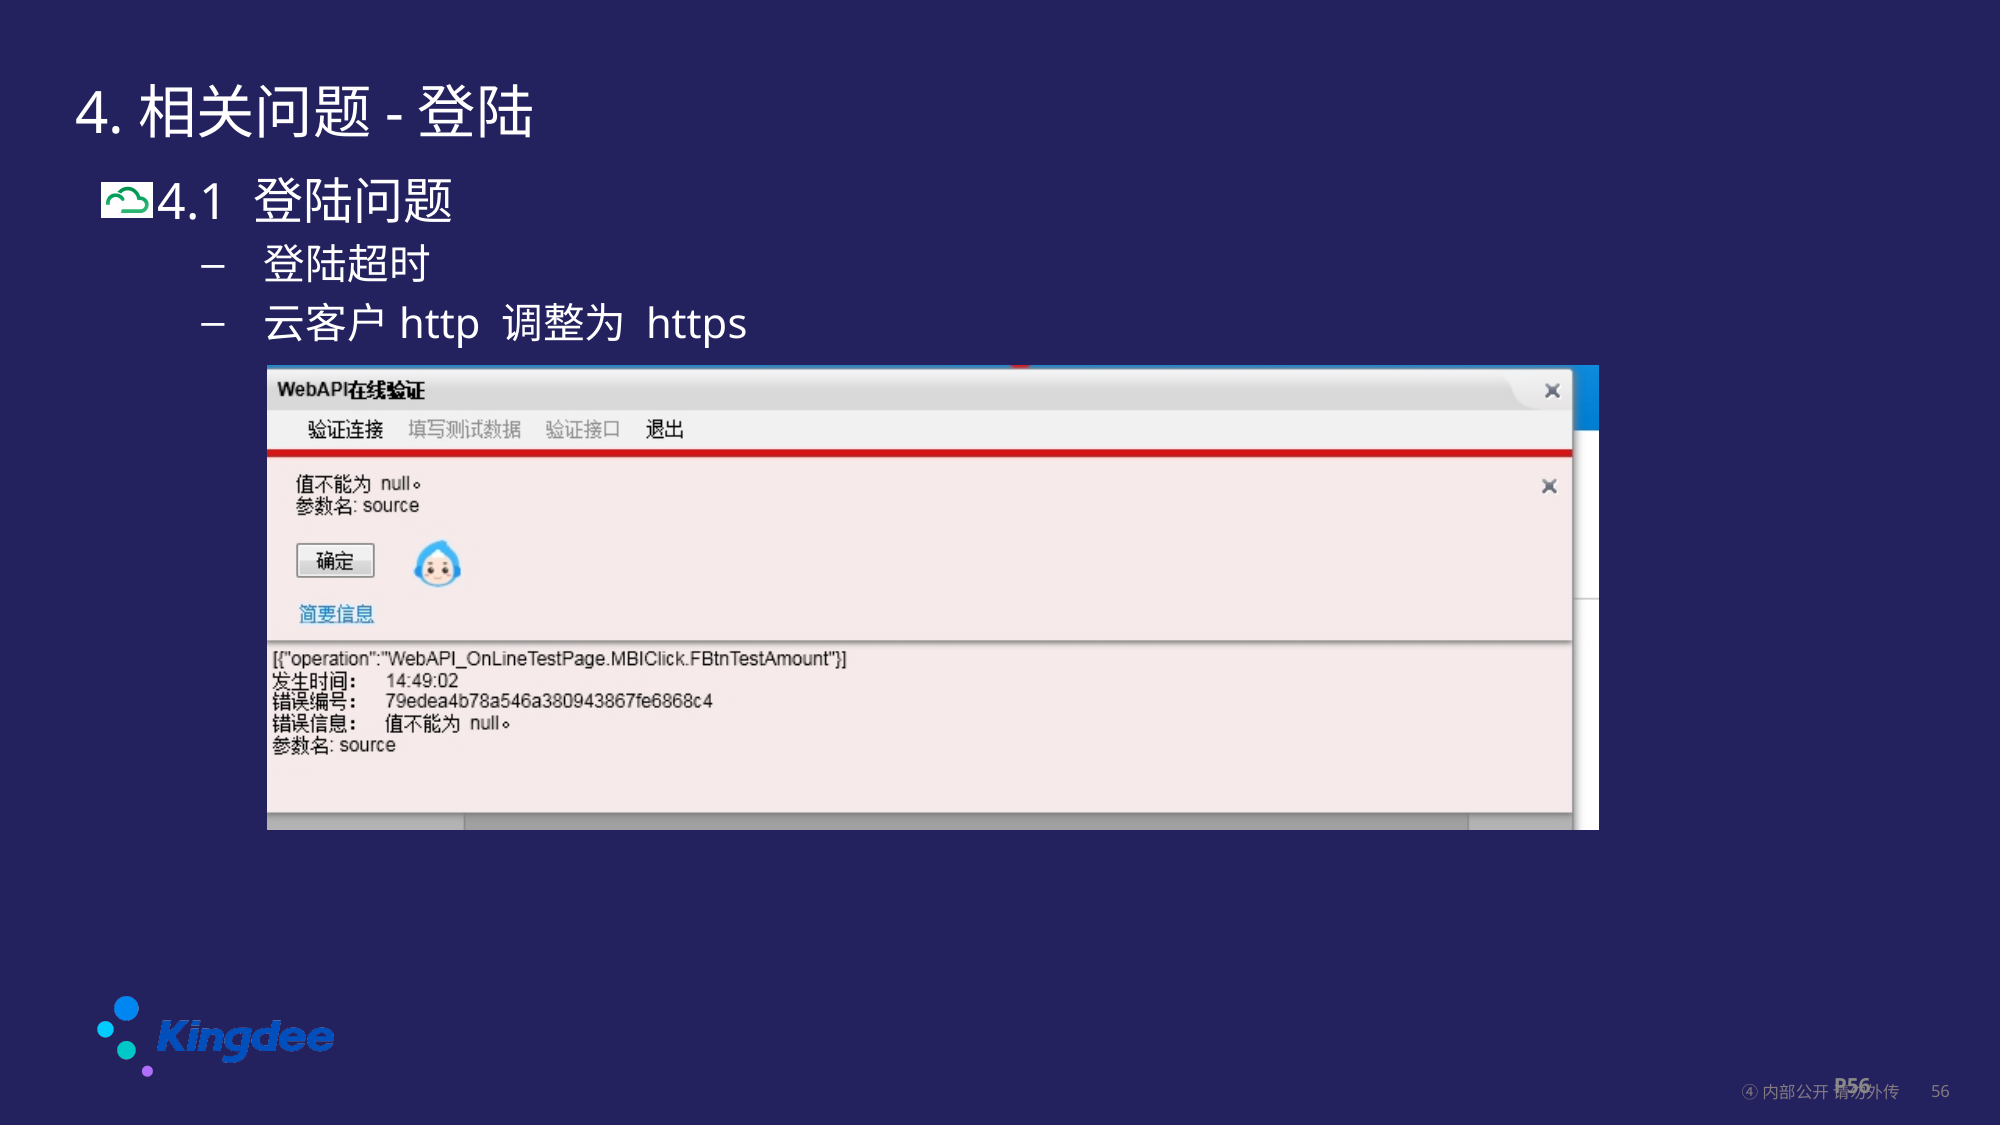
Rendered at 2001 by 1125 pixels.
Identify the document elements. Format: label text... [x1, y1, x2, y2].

picture [101, 182, 153, 218]
title 4.相关问题-登陆 [60, 58, 1526, 161]
picture [97, 995, 334, 1077]
picture [267, 364, 1599, 830]
list 4.1 登陆问题 登陆超时 云客户http 调整为 https [86, 162, 1779, 900]
